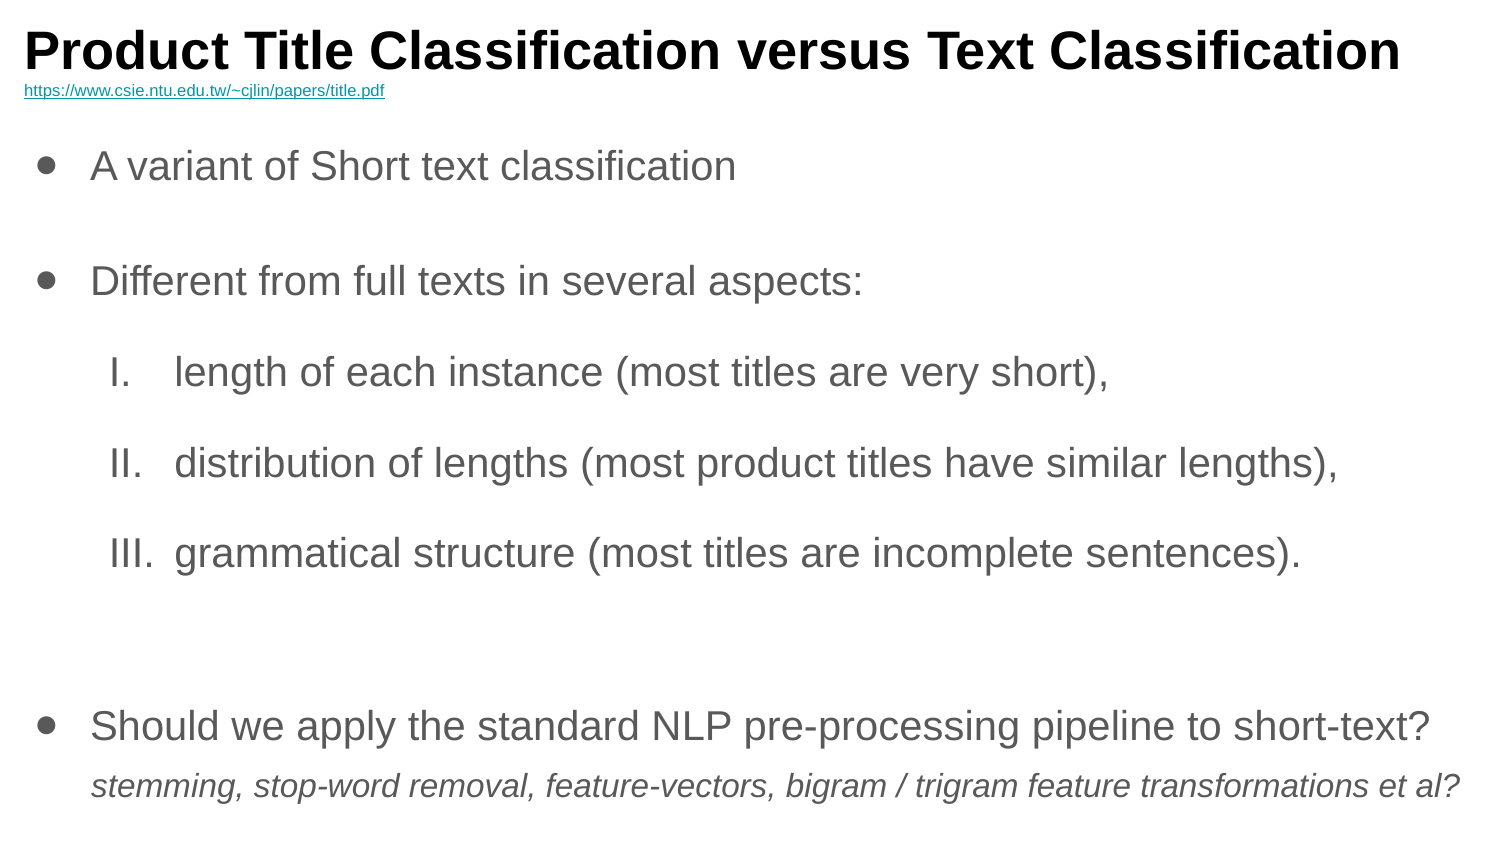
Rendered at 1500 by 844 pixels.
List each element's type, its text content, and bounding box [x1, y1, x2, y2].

title Product Title Classification versus Text Classification https://www.csie.ntu.edu.tw/~cjlin/papers/title.pdf [9, 0, 1458, 94]
text_box A variant of Short text classification Different from full texts in several aspects: length of each instance (most titles are very short), distribution of lengths (most product titles have similar lengths), grammatical structure (most titles are incomplete sentences). Should we apply the standard NLP pre-processing pipeline to short-text? stemming, stop-word removal, feature-vectors, bigram / trigram feature transformations et al? [0, 116, 1500, 817]
